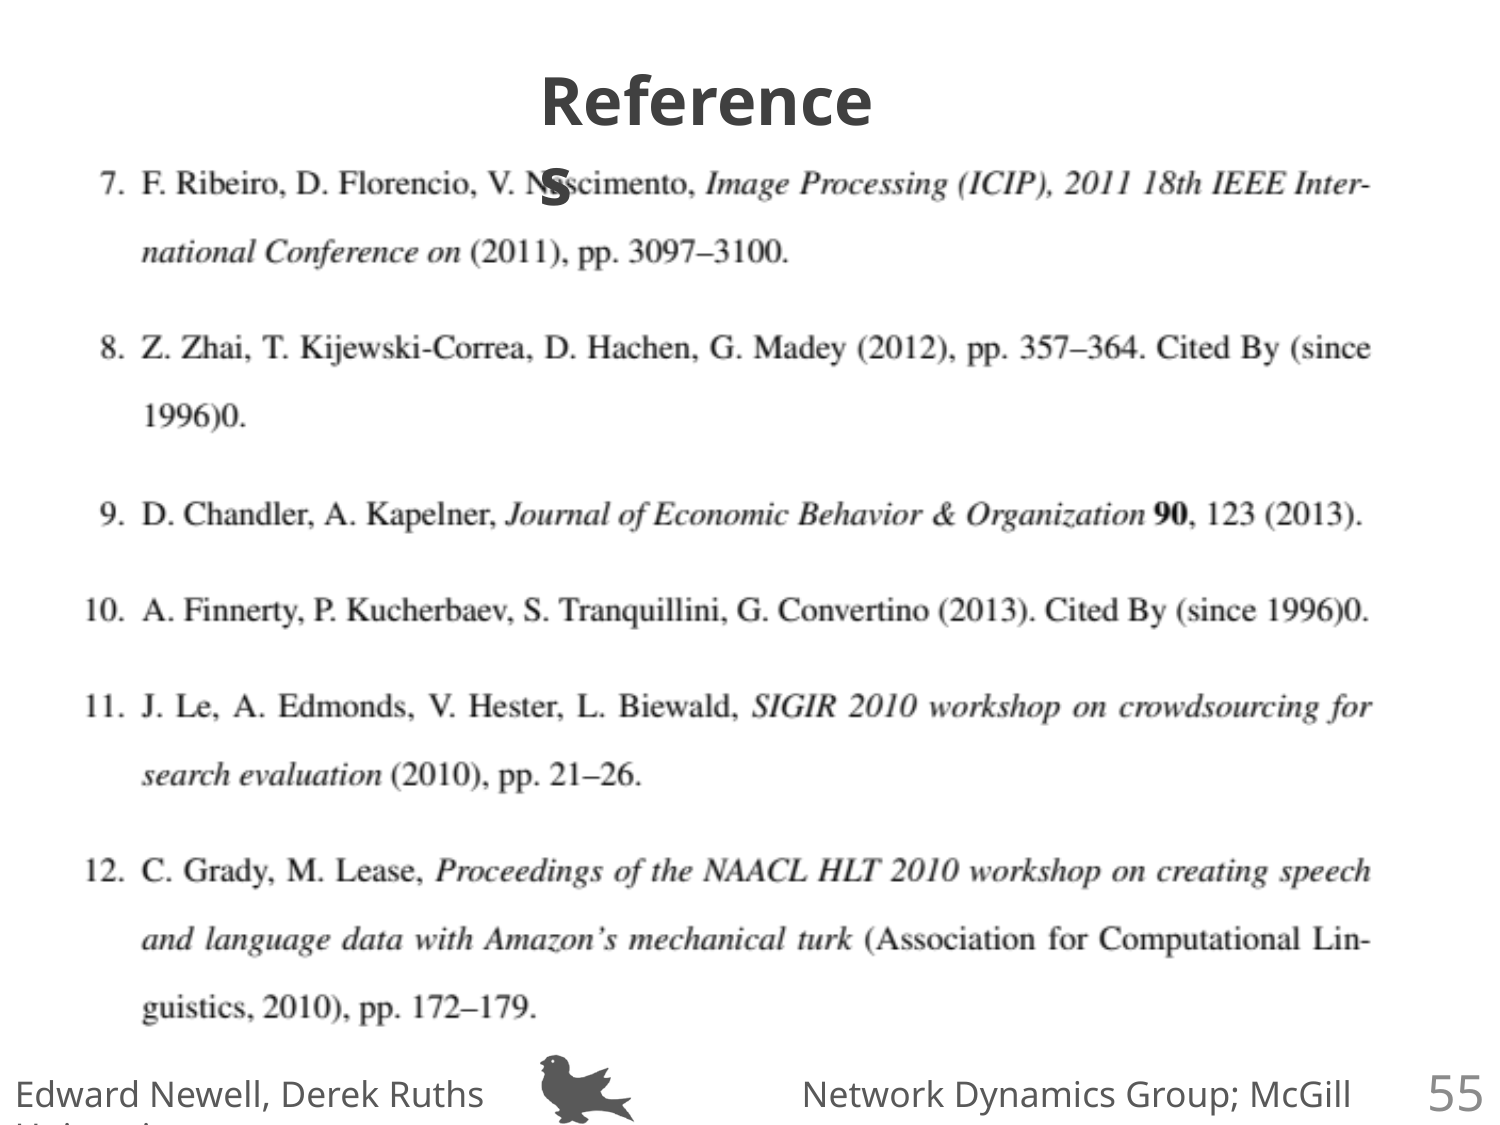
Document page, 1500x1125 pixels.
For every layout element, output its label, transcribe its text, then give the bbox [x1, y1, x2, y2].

text_box References [525, 51, 922, 120]
text_box hpu output [532, 1049, 643, 1125]
picture [47, 122, 1434, 1040]
slide_number 54 [1391, 1065, 1500, 1125]
